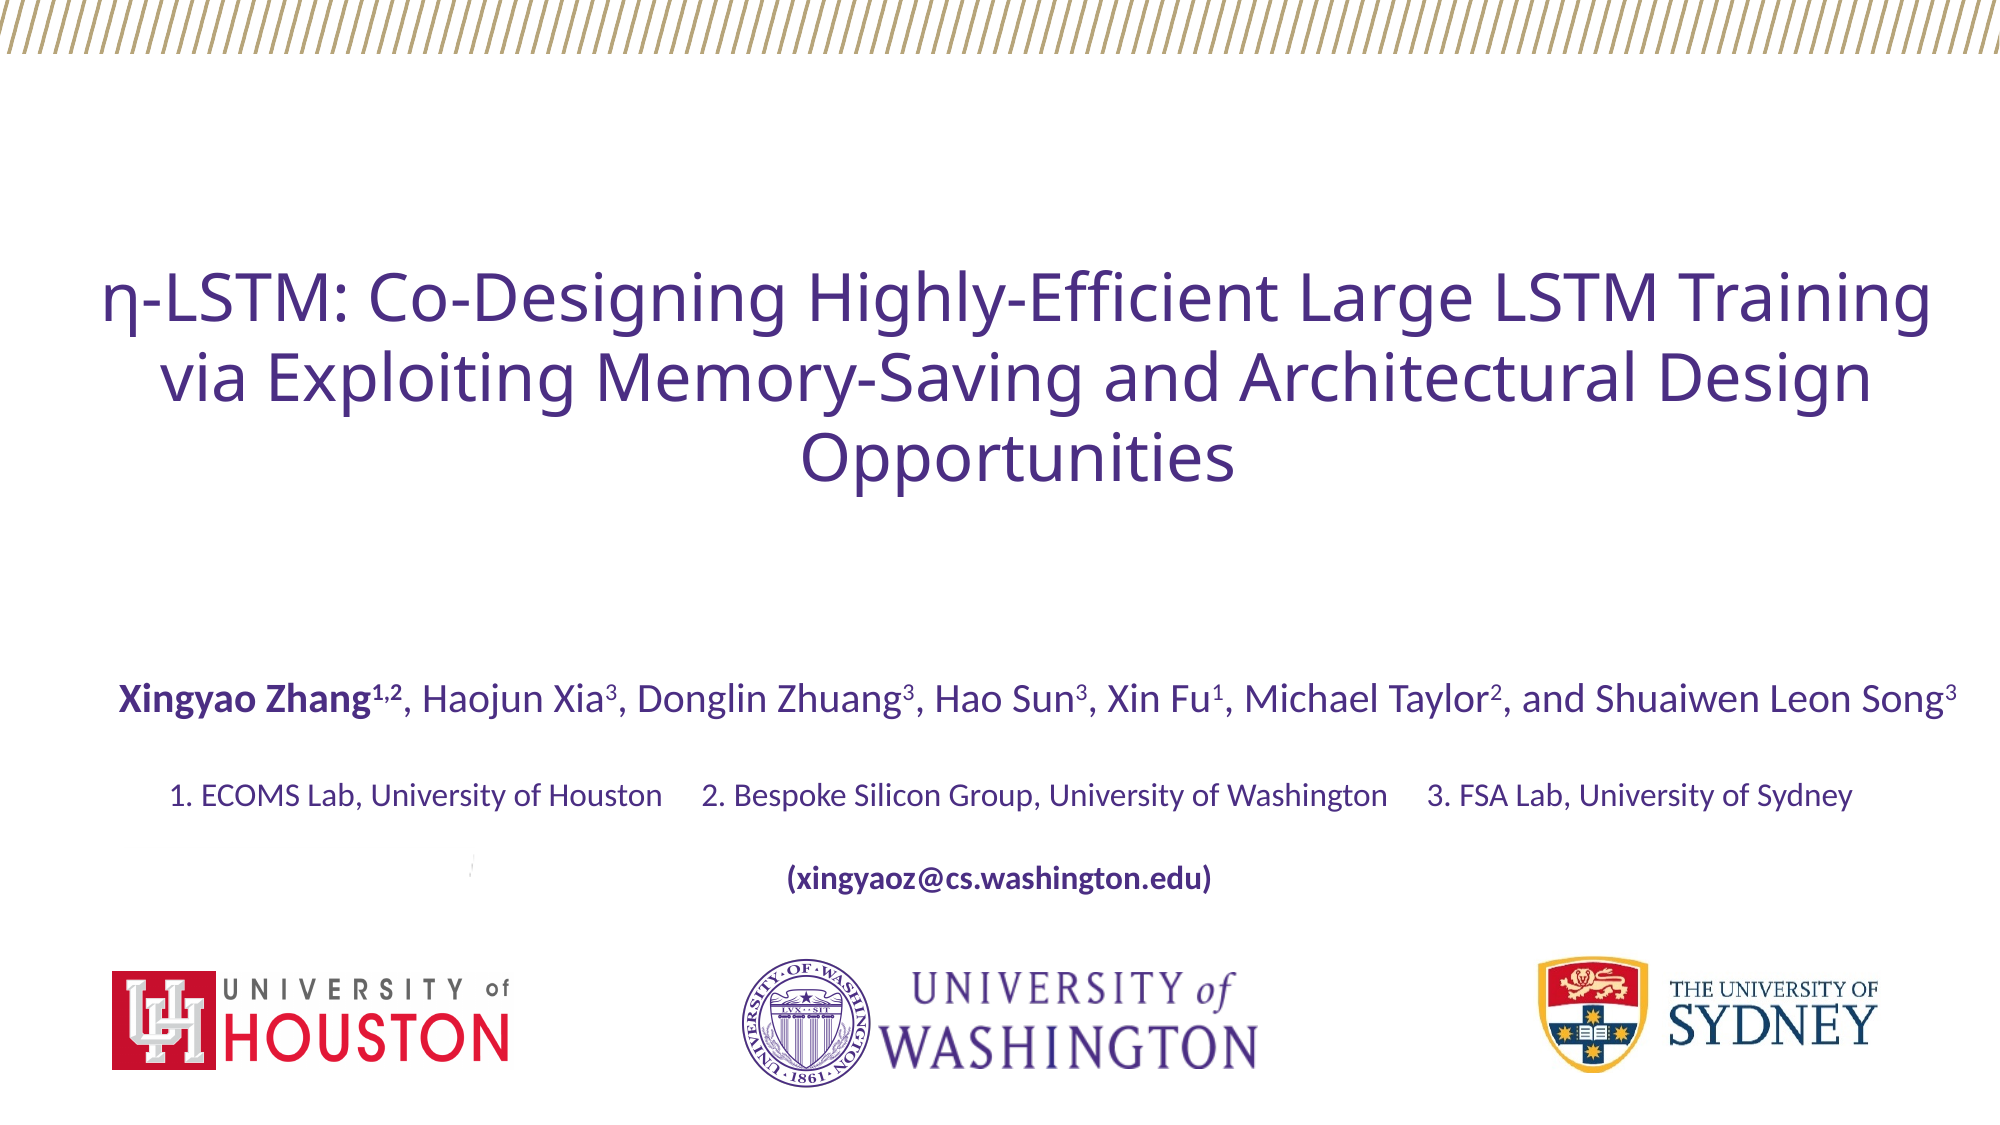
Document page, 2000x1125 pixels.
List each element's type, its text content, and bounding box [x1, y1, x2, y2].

title η-LSTM: Co-Designing Highly-Efficient Large LSTM Training via Exploiting Memory-Saving and Architectural Design Opportunities [79, 205, 1958, 503]
text_box (xingyaoz@cs.washington.edu) [500, 848, 1500, 904]
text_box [150, 765, 1872, 822]
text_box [741, 958, 1258, 1088]
picture [0, 0, 2000, 54]
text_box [112, 971, 514, 1070]
text_box Xingyao Zhang1,2, Haojun Xia3, Donglin Zhuang3, Hao Sun3, Xin Fu1, Michael Taylor2, and Shuaiwen Leon Song3 [104, 663, 1973, 729]
picture [1532, 950, 1888, 1073]
